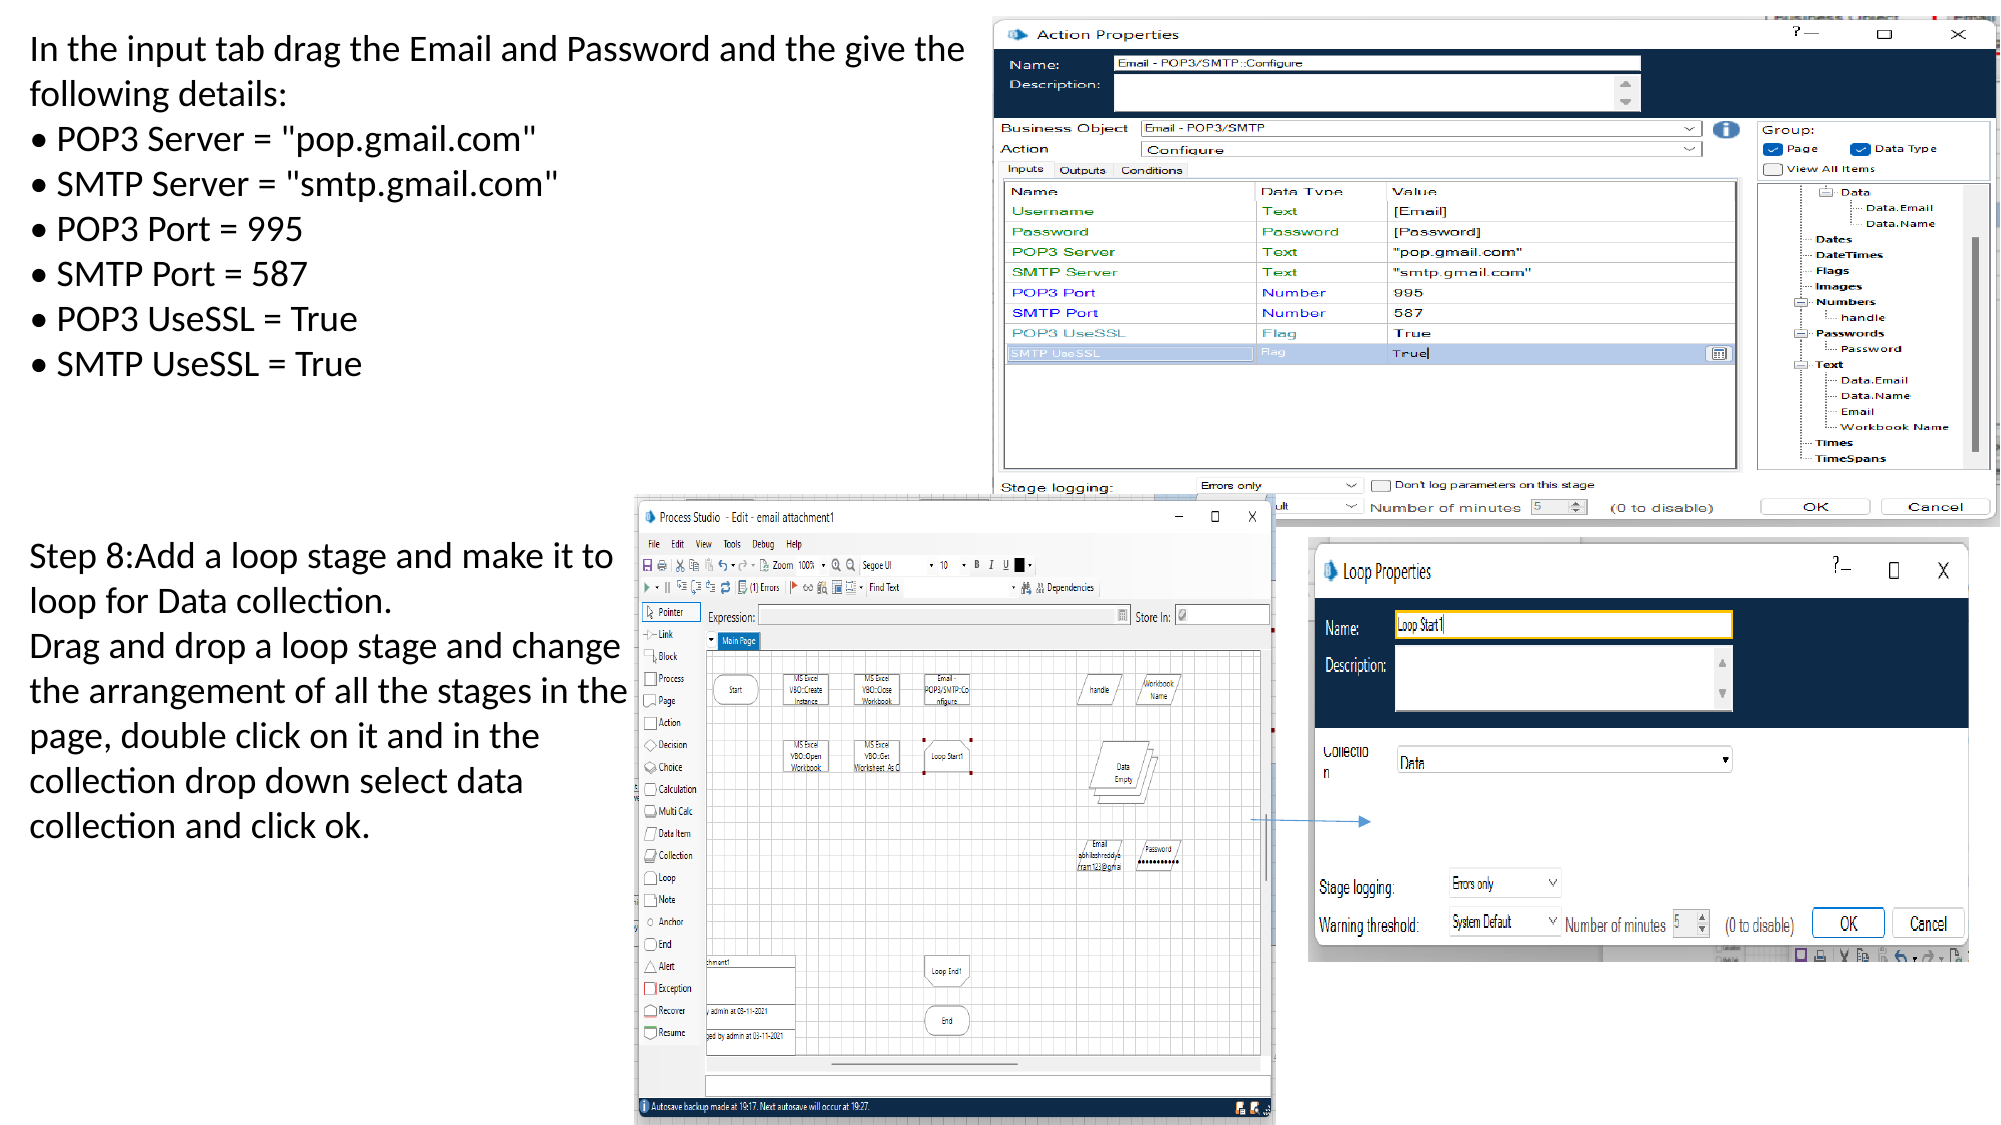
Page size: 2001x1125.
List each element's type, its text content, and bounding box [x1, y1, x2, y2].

picture [1308, 537, 1969, 962]
text_box In the input tab drag the Email and Password and the give the following details: • POP3 Server = "pop.gmail.com" • SMTP Server = "smtp.gmail.com" • POP3 Port = 995 • SMTP Port = 587 • POP3 UseSSL = True • SMTP UseSSL = True [14, 16, 992, 437]
picture [634, 16, 2000, 1125]
text_box Step 8:Add a loop stage and make it to loop for Data collection. Drag and drop a loop stage and change the arrangement of all the stages in the page, double click on it and in the collection drop down select data collection and click ok. [14, 523, 634, 899]
